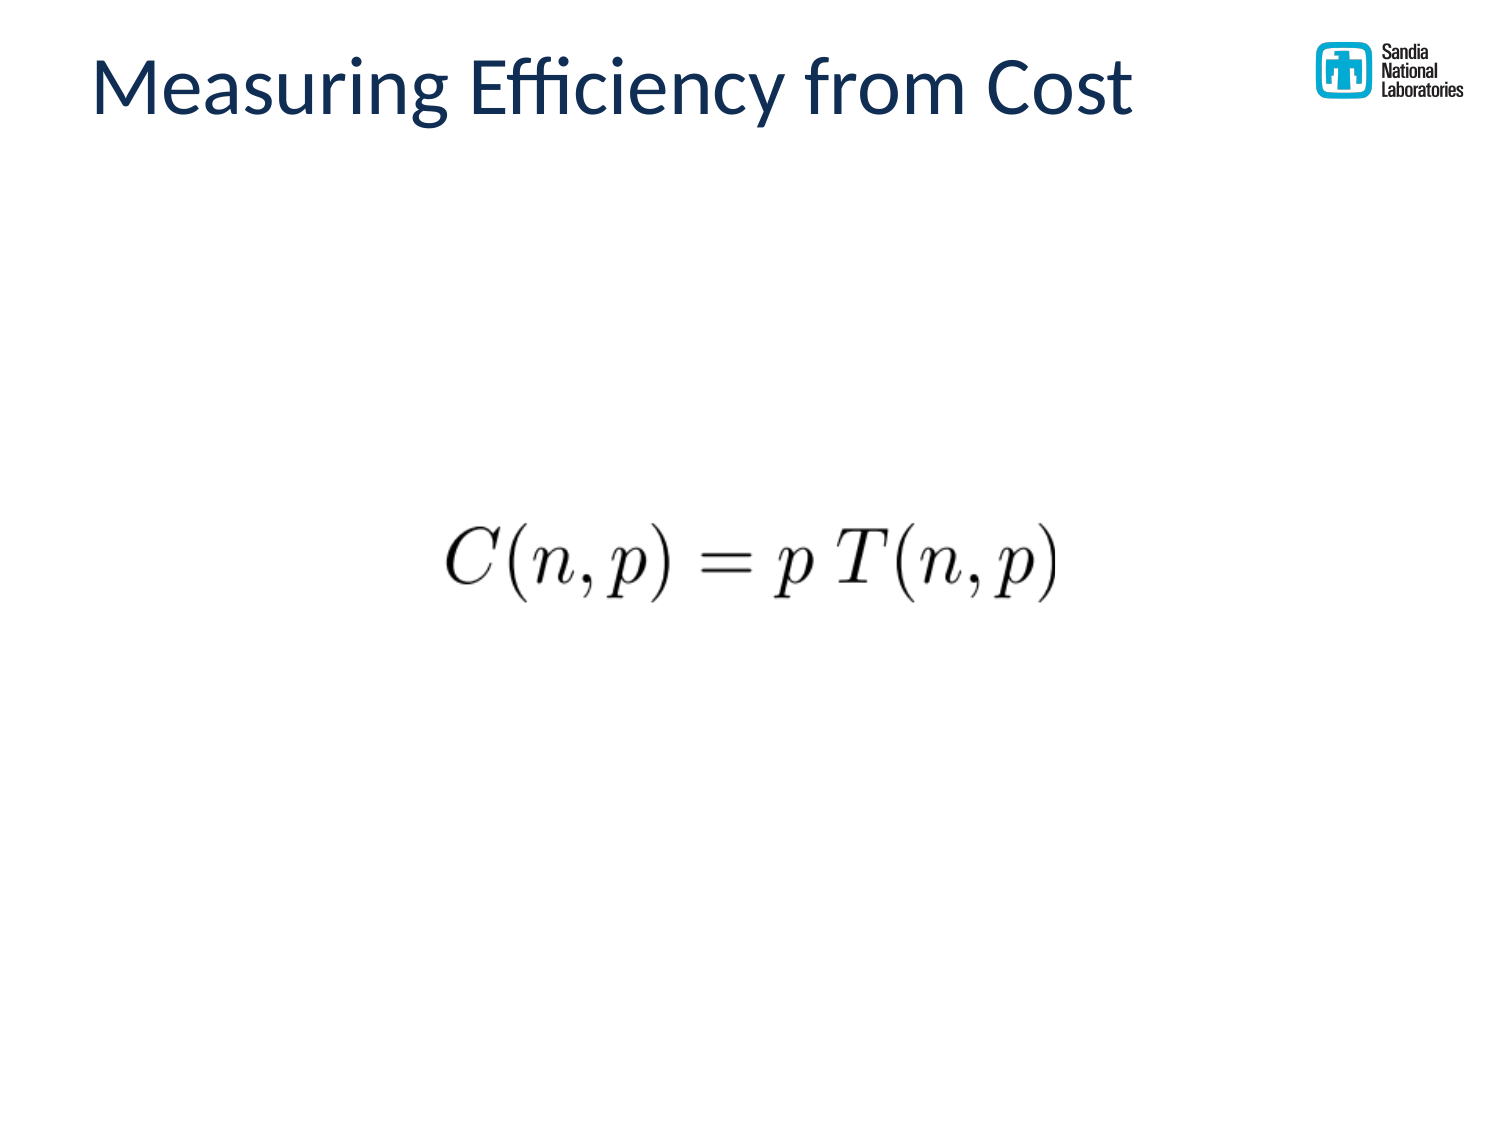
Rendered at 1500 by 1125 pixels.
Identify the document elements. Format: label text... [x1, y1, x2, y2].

picture [1426, 37, 1467, 105]
picture [444, 522, 1056, 603]
title Measuring Efficiency from Cost [74, 0, 1426, 163]
